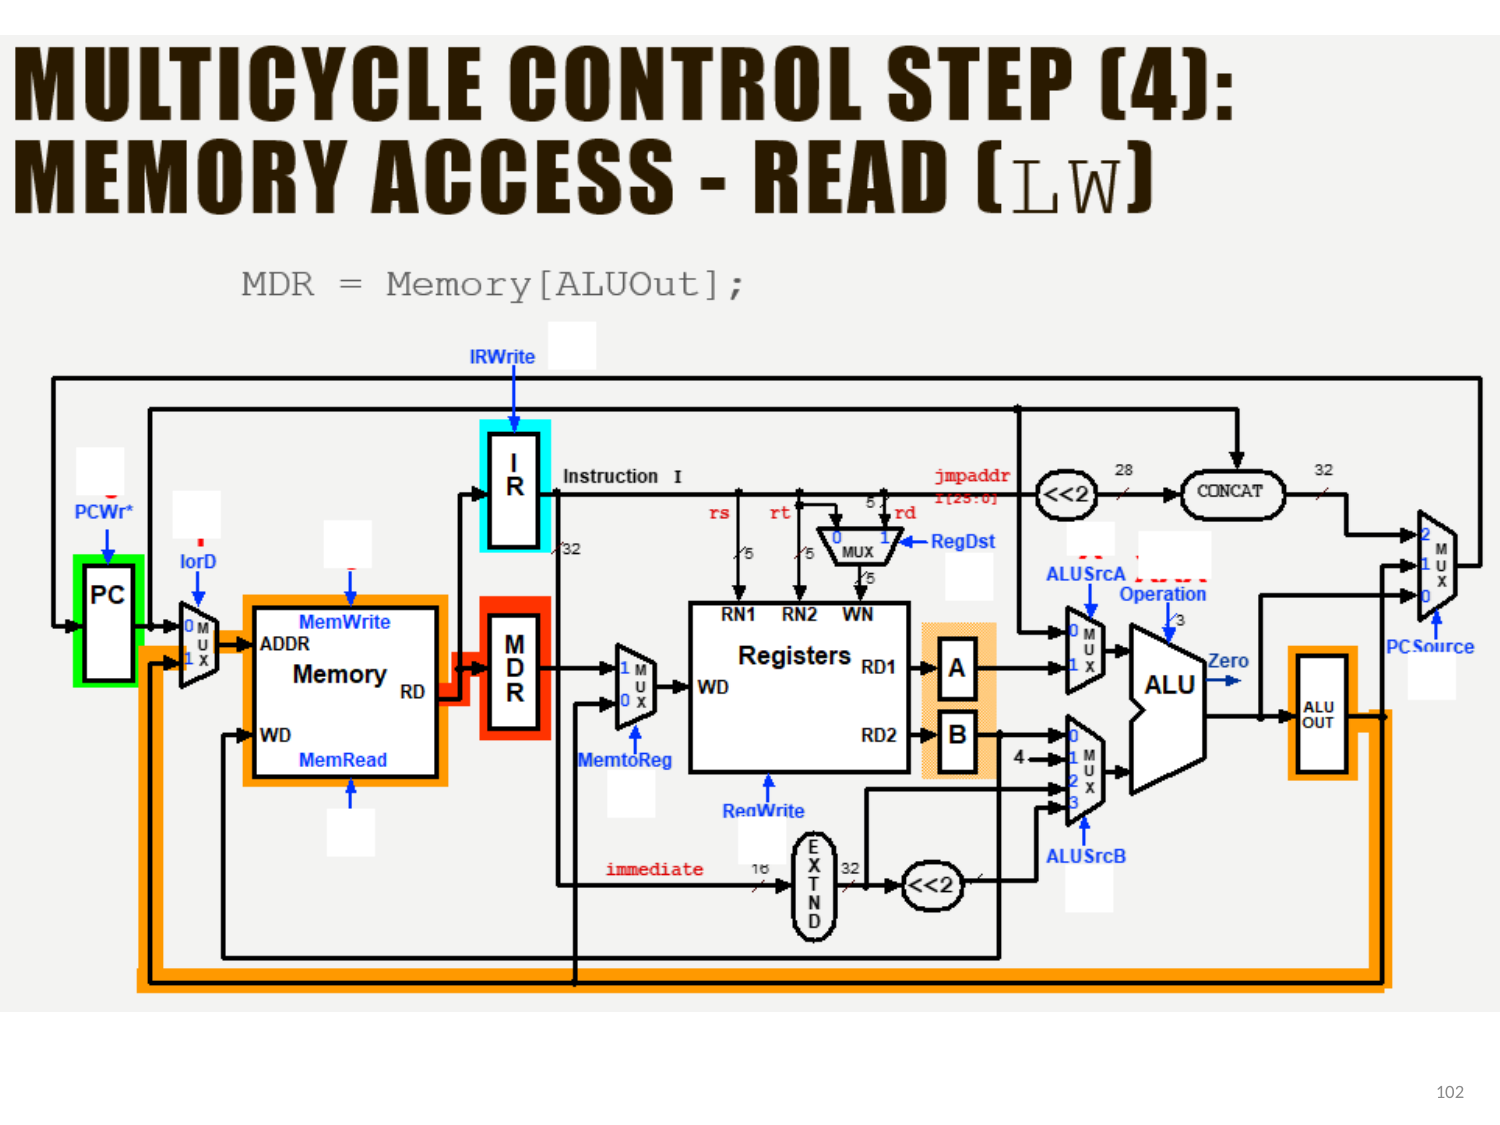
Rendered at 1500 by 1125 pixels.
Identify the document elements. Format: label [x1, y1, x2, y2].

picture [0, 34, 1500, 1012]
